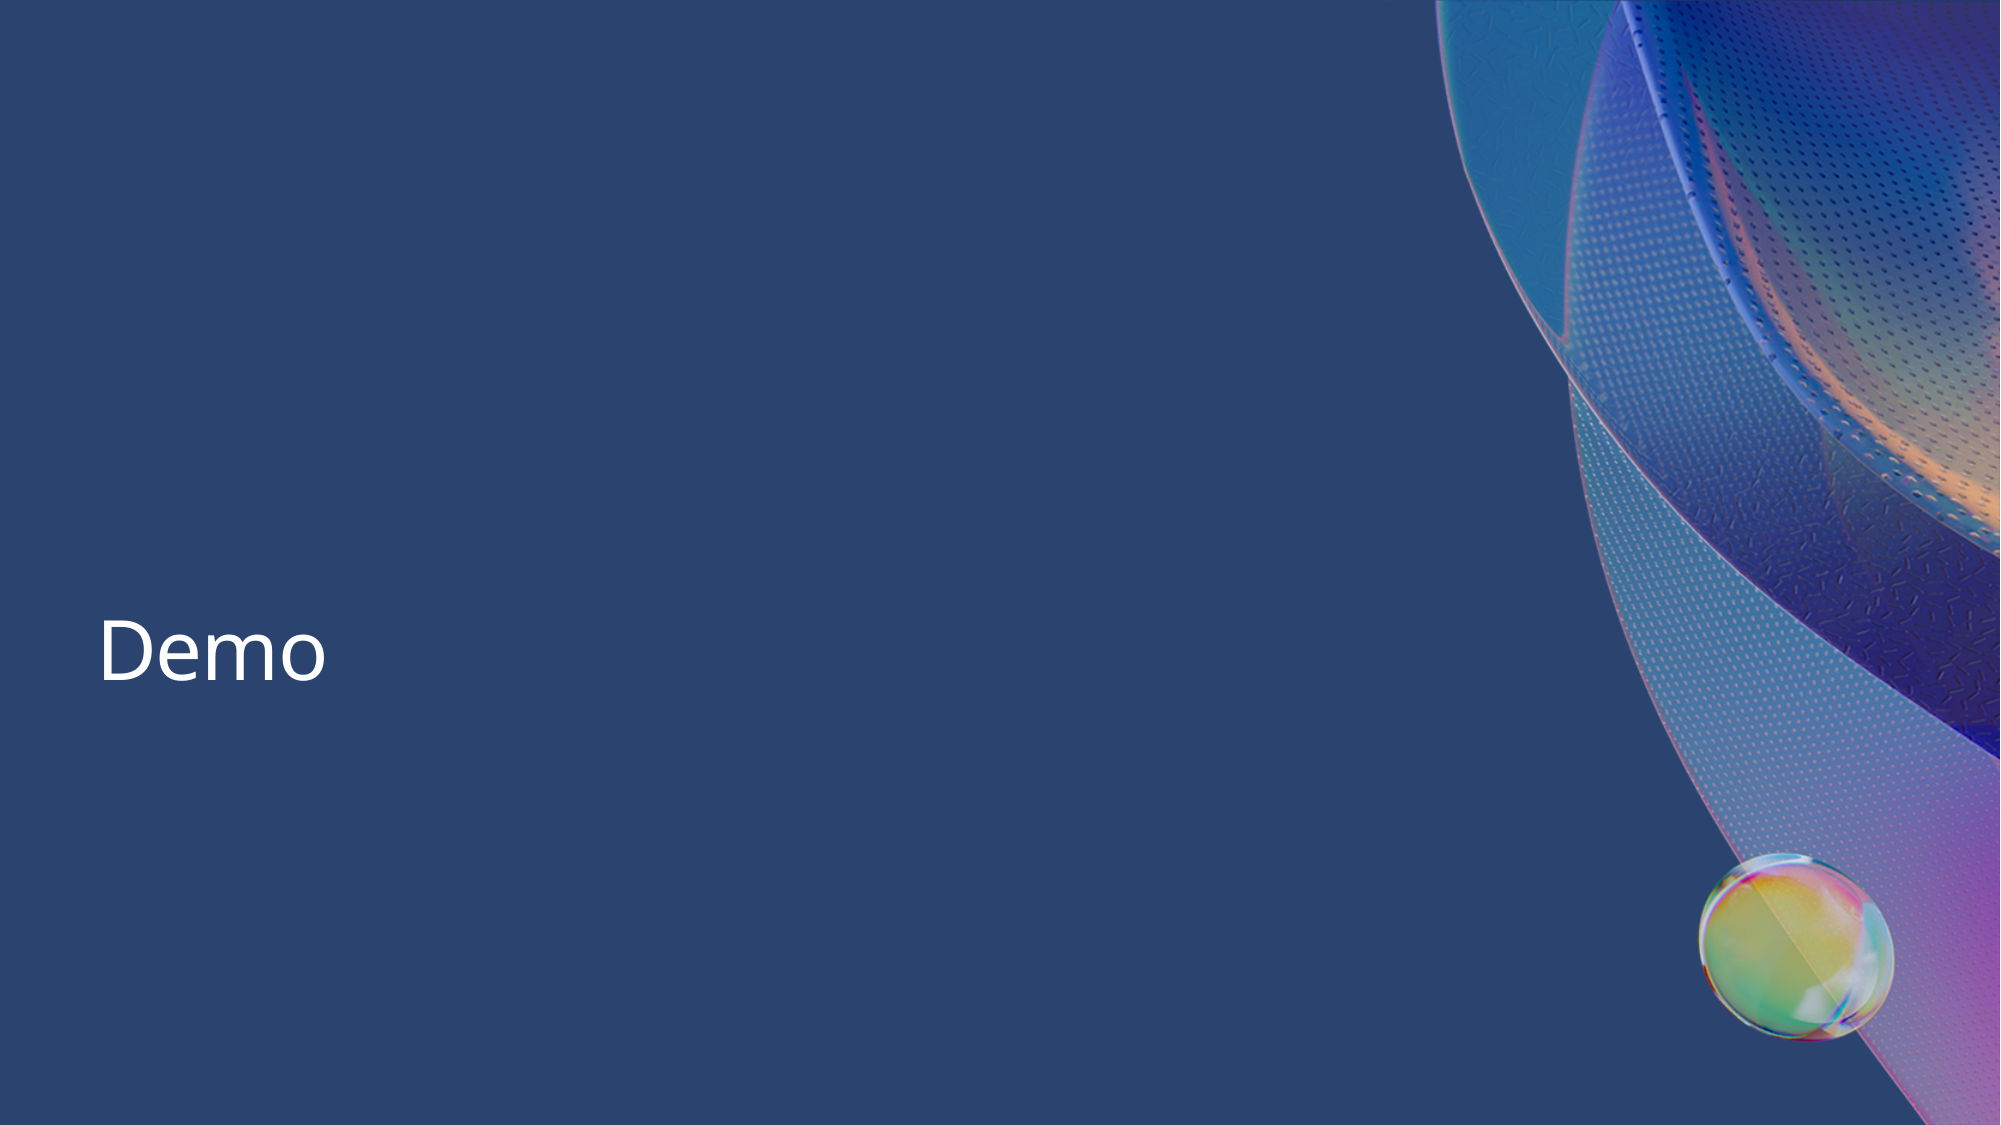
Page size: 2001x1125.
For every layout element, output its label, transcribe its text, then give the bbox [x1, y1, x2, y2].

title Demo [96, 607, 1596, 699]
picture [1386, 0, 2000, 1125]
